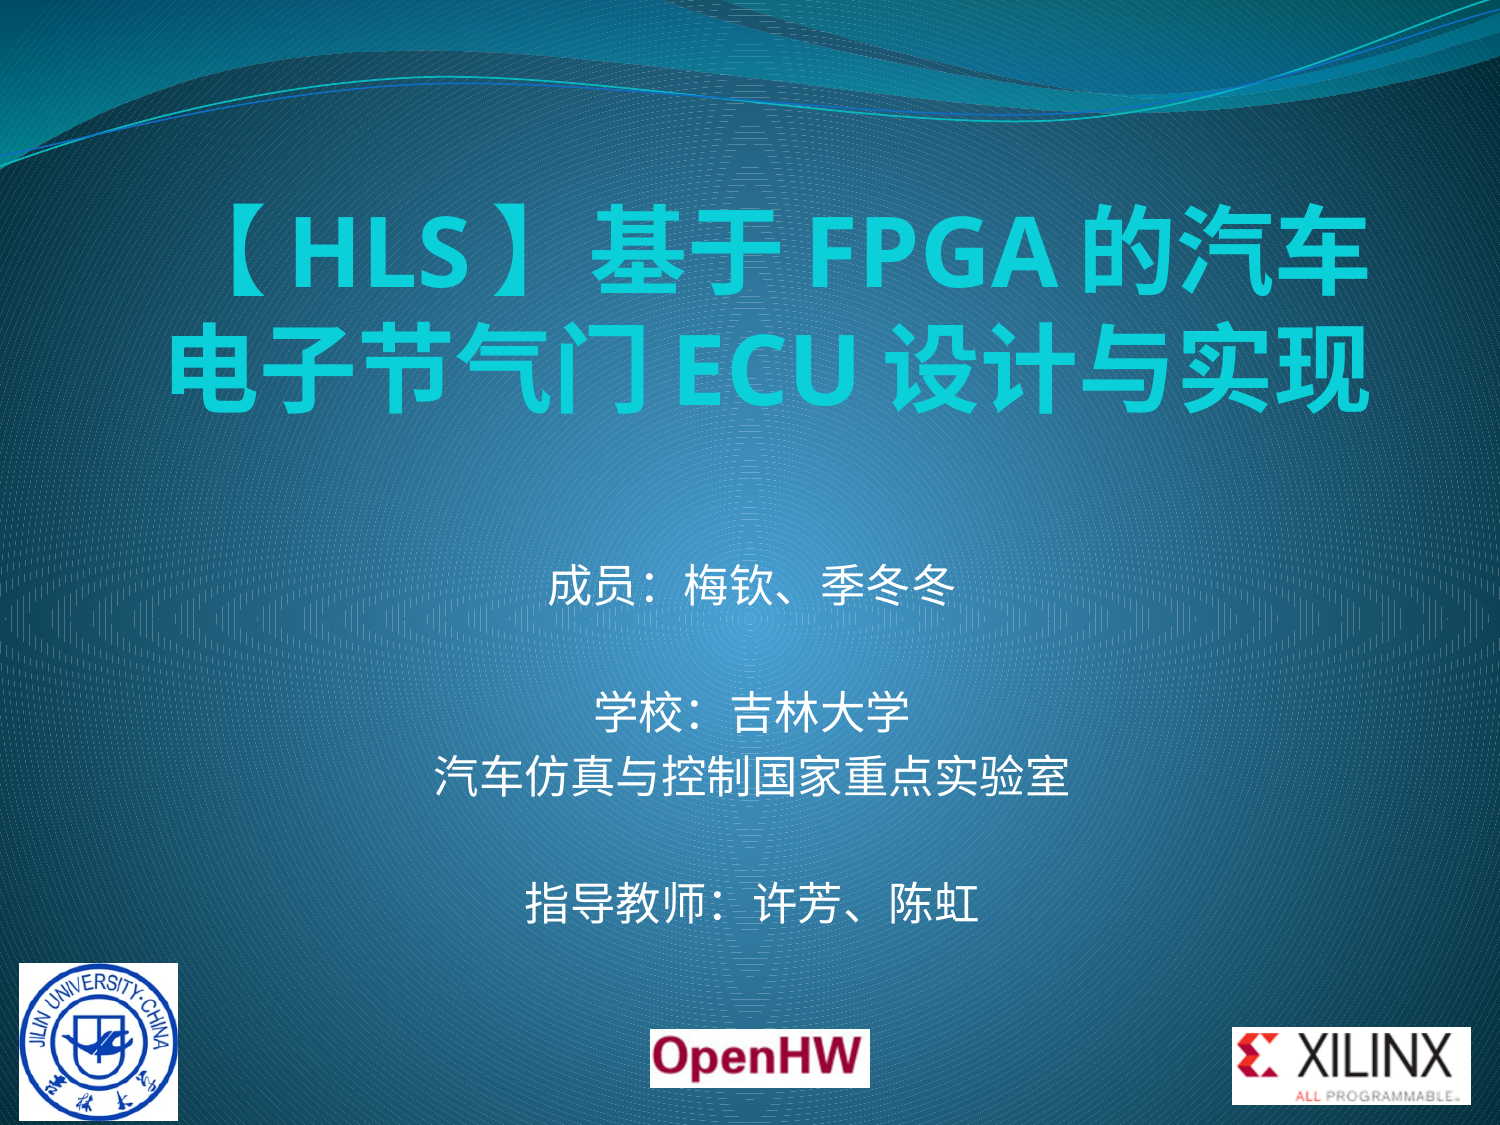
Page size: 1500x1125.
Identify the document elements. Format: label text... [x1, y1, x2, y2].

picture [650, 1029, 870, 1088]
title 【HLS】基于FPGA的汽车电子节气门ECU设计与实现 [87, 125, 1376, 425]
picture [19, 963, 178, 1121]
subtitle 成员：梅钦、季冬冬 学校：吉林大学 汽车仿真与控制国家重点实验室 指导教师：许芳、陈虹 [112, 549, 1401, 938]
picture [1232, 1027, 1471, 1105]
